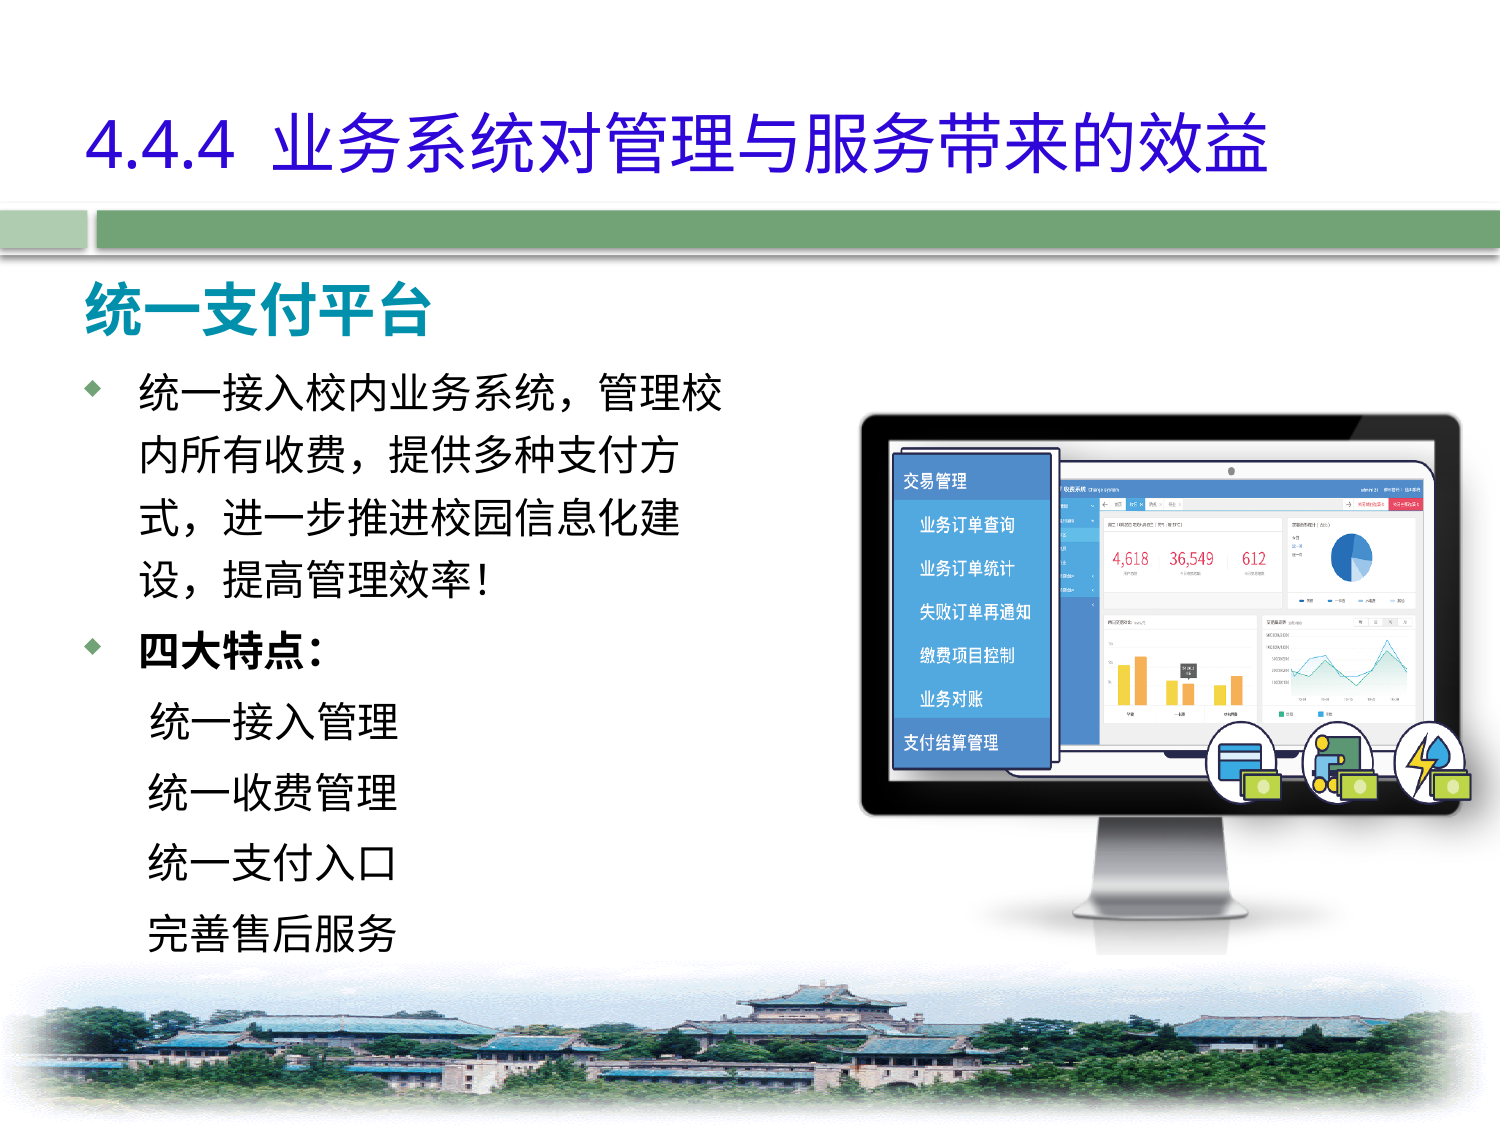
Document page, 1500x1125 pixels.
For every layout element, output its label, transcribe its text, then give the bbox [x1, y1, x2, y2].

text_box 统一支付平台 [70, 258, 1311, 338]
picture [0, 377, 1500, 1125]
title 4.4.4 业务系统对管理与服务带来的效益 [70, 89, 1421, 195]
text_box 统一接入校内业务系统，管理校内所有收费，提供多种支付方式，进一步推进校园信息化建设，提高管理效率！ 四大特点： 统一接入管理 统一收费管理 统一支付入口 完善售后服务 [67, 346, 748, 950]
